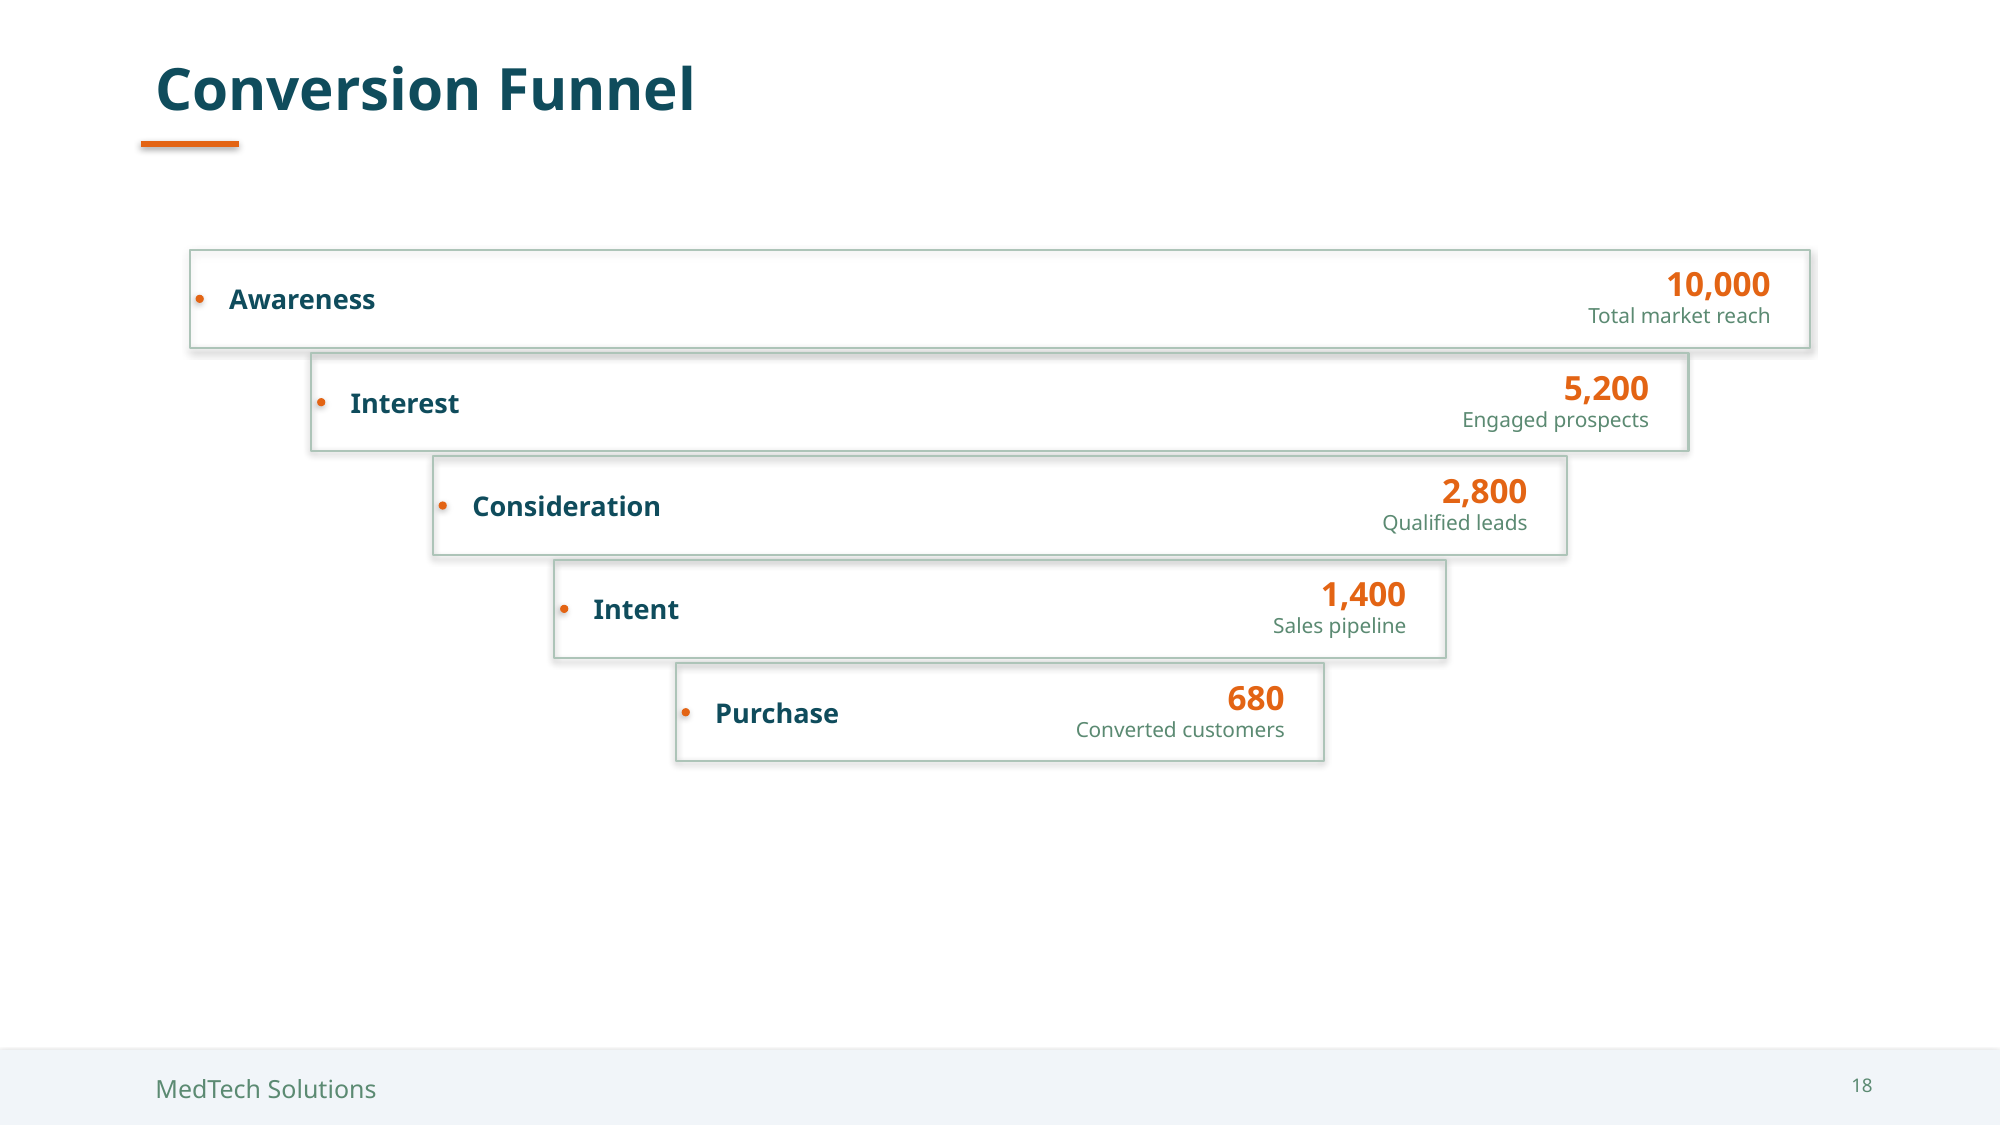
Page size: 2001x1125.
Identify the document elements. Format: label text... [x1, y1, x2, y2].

text_box Interest [335, 378, 992, 426]
text_box 5,200 [999, 359, 1664, 398]
text_box [680, 707, 691, 718]
text_box [554, 559, 1446, 659]
text_box [311, 352, 1689, 452]
text_box [437, 500, 448, 511]
text_box Total market reach [999, 295, 1786, 336]
text_box 18 [1821, 1066, 1888, 1104]
text_box Converted customers [999, 708, 1300, 749]
text_box [189, 249, 1811, 349]
text_box [0, 1049, 2000, 1125]
text_box Sales pipeline [999, 605, 1421, 646]
text_box Engaged prospects [999, 398, 1664, 439]
text_box [675, 662, 1325, 762]
text_box 680 [999, 669, 1300, 708]
text_box Consideration [457, 481, 992, 530]
text_box 2,800 [999, 462, 1543, 502]
text_box [316, 397, 327, 408]
text_box 10,000 [999, 256, 1786, 295]
text_box [432, 456, 1568, 555]
text_box Awareness [214, 275, 992, 323]
text_box Intent [578, 585, 992, 633]
text_box 1,400 [999, 566, 1421, 605]
text_box Qualified leads [999, 502, 1543, 542]
text_box Conversion Funnel [140, 45, 1860, 130]
text_box [194, 294, 205, 304]
text_box Purchase [700, 688, 992, 736]
text_box [559, 604, 570, 614]
text_box MedTech Solutions [140, 1066, 633, 1112]
